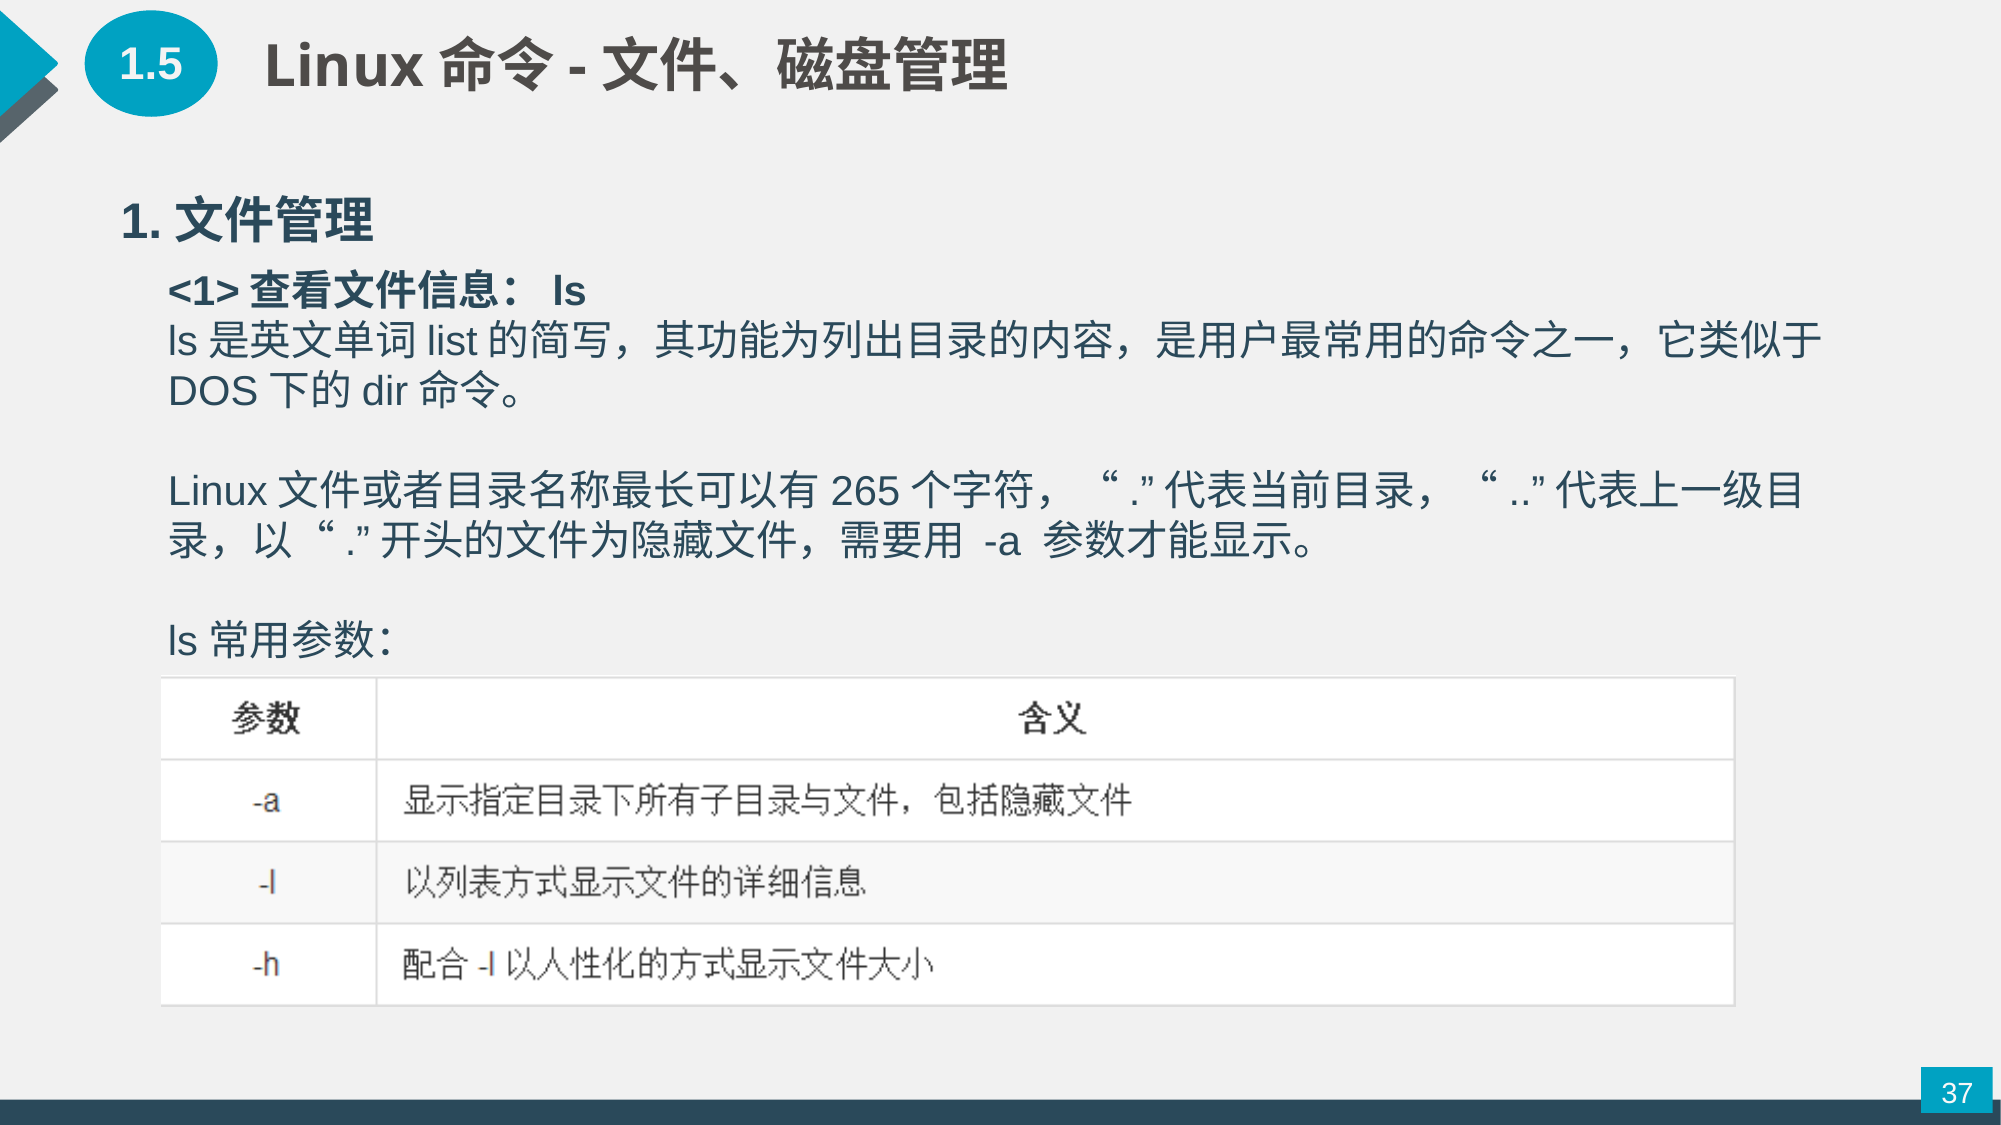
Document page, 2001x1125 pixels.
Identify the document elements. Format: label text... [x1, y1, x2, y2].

text_box <1>查看文件信息：ls ls是英文单词list的简写，其功能为列出目录的内容，是用户最常用的命令之一，它类似于DOS下的dir命令。 Linux文件或者目录名称最长可以有265个字符，“.”代表当前目录，“..”代表上一级目录，以“.”开头的文件为隐藏文件，需要用 -a 参数才能显示。 ls常用参数： [153, 256, 1862, 672]
text_box Linux命令-文件、磁盘管理 [248, 20, 1277, 106]
text_box 1.5 [84, 10, 218, 117]
text_box [0, 10, 58, 117]
text_box 1.文件管理 [105, 181, 908, 256]
picture [0, 0, 2001, 1099]
text_box [0, 77, 59, 143]
